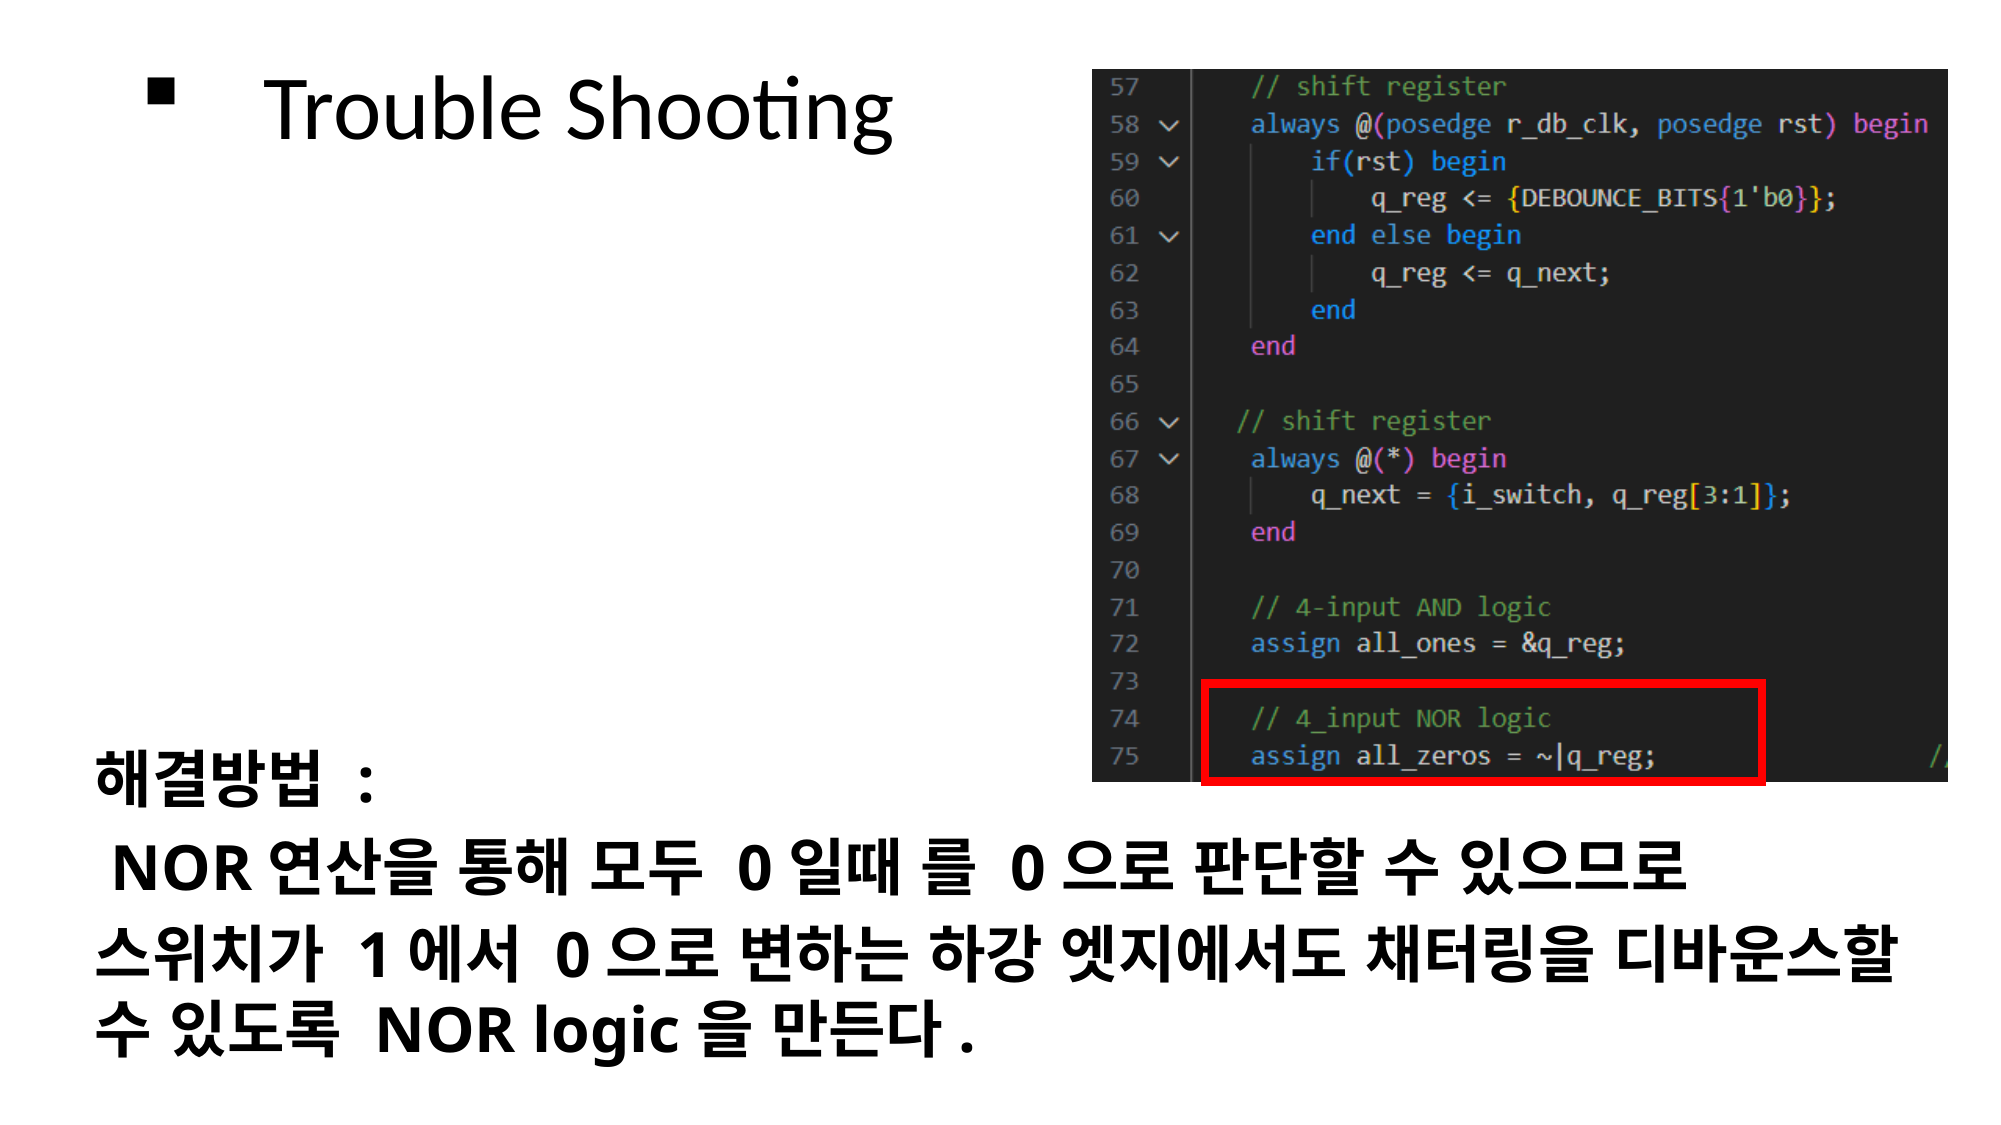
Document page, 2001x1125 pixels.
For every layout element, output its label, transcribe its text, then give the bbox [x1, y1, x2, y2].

picture [1092, 68, 1949, 783]
text_box 해결방법 : NOR연산을 통해 모두 0일때 를 0으로 판단할 수 있으므로 스위치가 1에서 0으로 변하는 하강 엣지에서도 채터링을 디바운스할 수 있도록 NOR logic을 만든다. [79, 732, 1971, 1077]
text_box Trouble Shooting [124, 8, 1925, 197]
